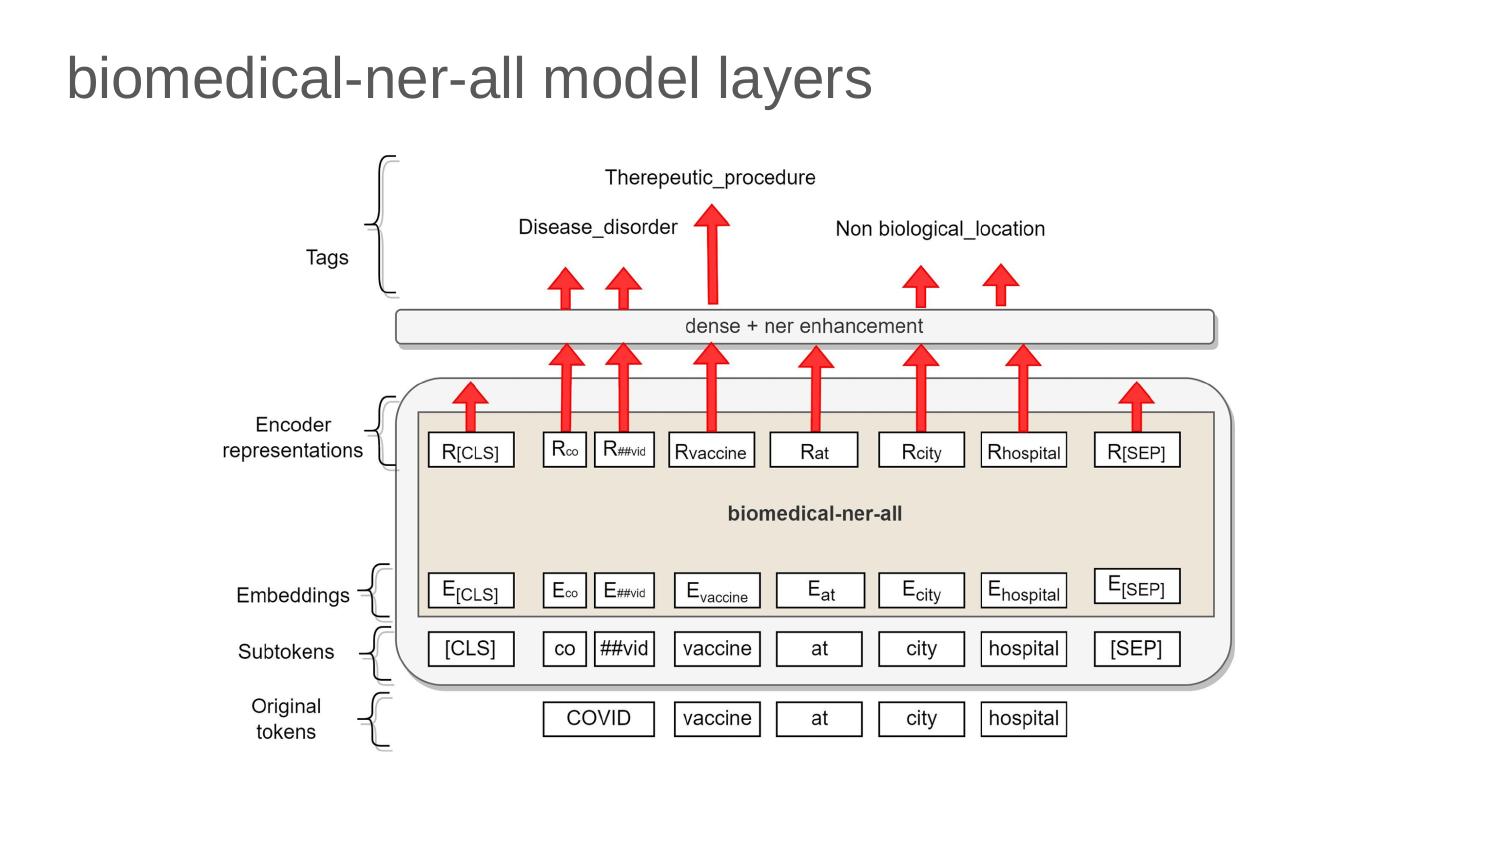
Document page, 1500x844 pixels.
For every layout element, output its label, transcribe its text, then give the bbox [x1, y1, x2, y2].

subtitle biomedical-ner-all model layers [51, 24, 1449, 155]
picture [222, 154, 1235, 753]
